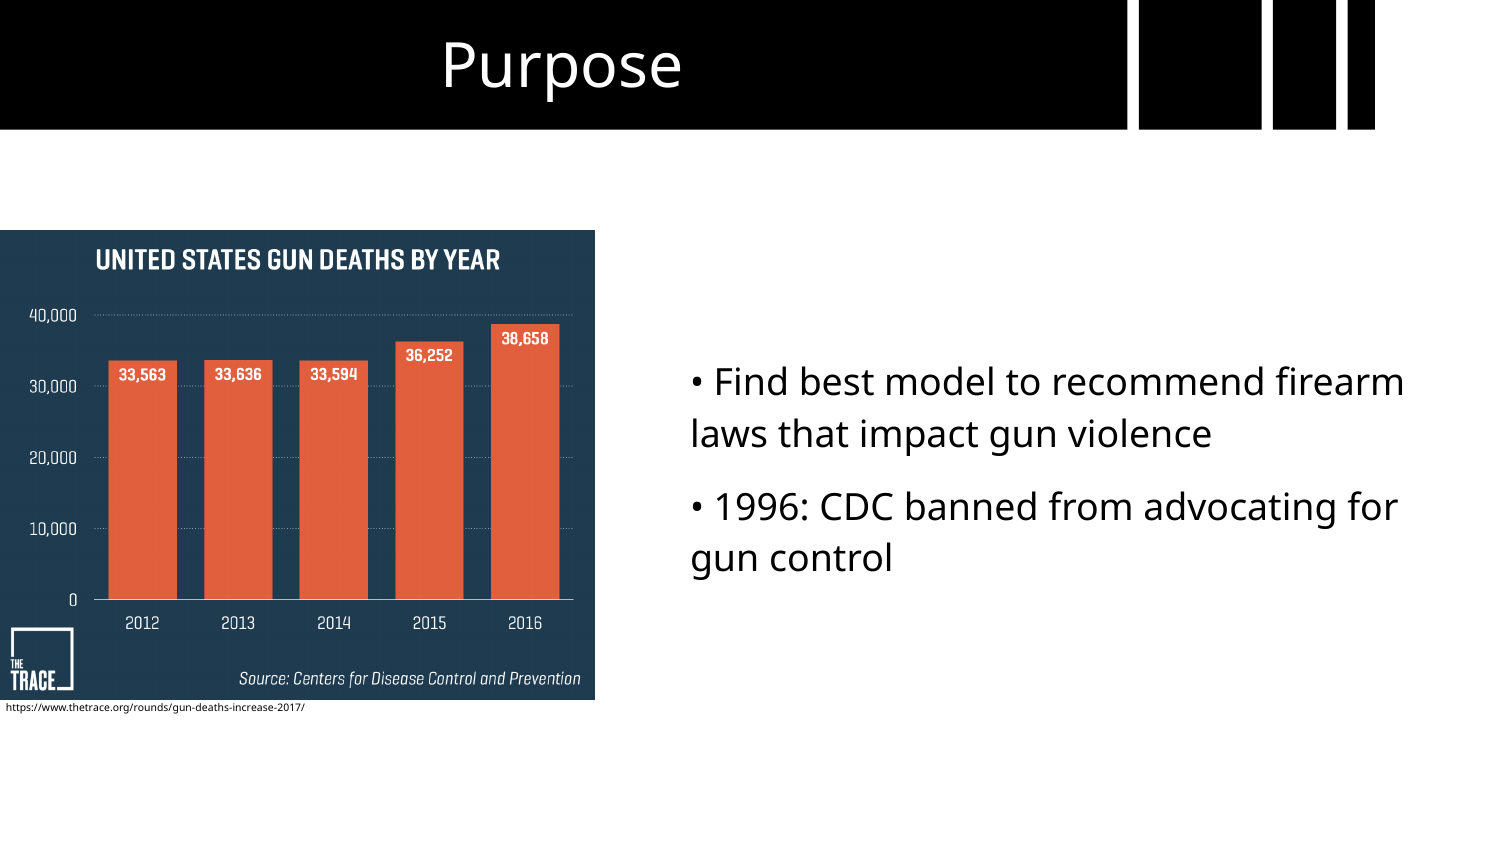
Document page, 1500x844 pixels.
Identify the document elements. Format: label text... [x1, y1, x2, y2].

text_box https://www.thetrace.org/rounds/gun-deaths-increase-2017/ [0, 709, 394, 714]
text_box [1272, 0, 1337, 130]
text_box Purpose [5, 10, 1119, 88]
text_box [0, 0, 1128, 130]
text_box [1138, 0, 1262, 130]
text_box • Find best model to recommend firearm laws that impact gun violence • 1996: CDC banned from advocating for gun control [675, 248, 1436, 683]
text_box [1347, 0, 1375, 130]
picture [0, 230, 595, 701]
